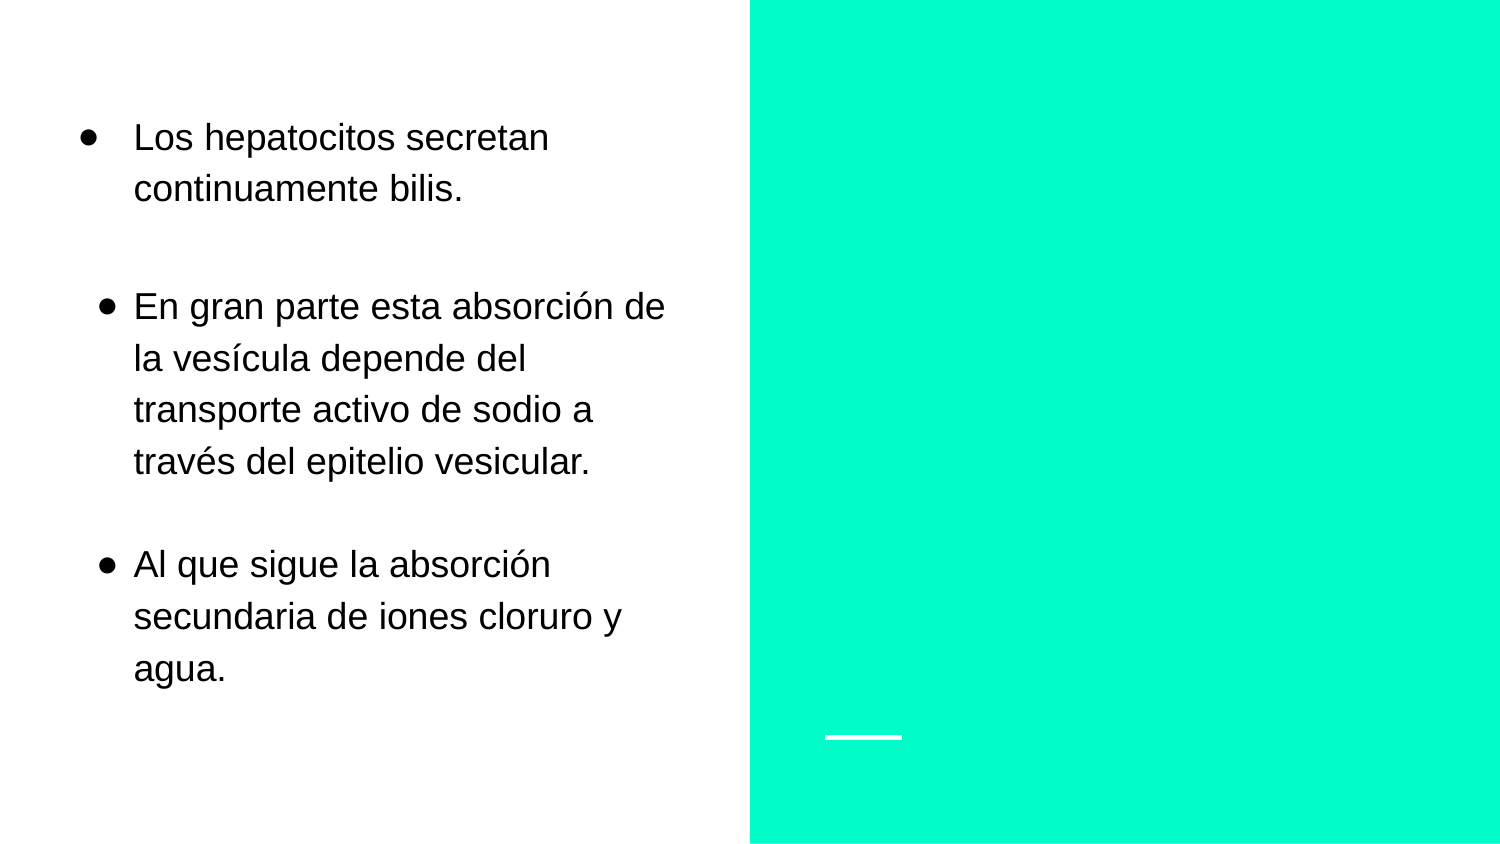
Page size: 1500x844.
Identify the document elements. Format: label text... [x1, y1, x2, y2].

title Los hepatocitos secretan continuamente bilis. [43, 74, 708, 225]
subtitle En gran parte esta absorción de la vesícula depende del transporte activo de sodio a través del epitelio vesicular. Al que sigue la absorción secundaria de iones cloruro y agua. [43, 260, 708, 481]
